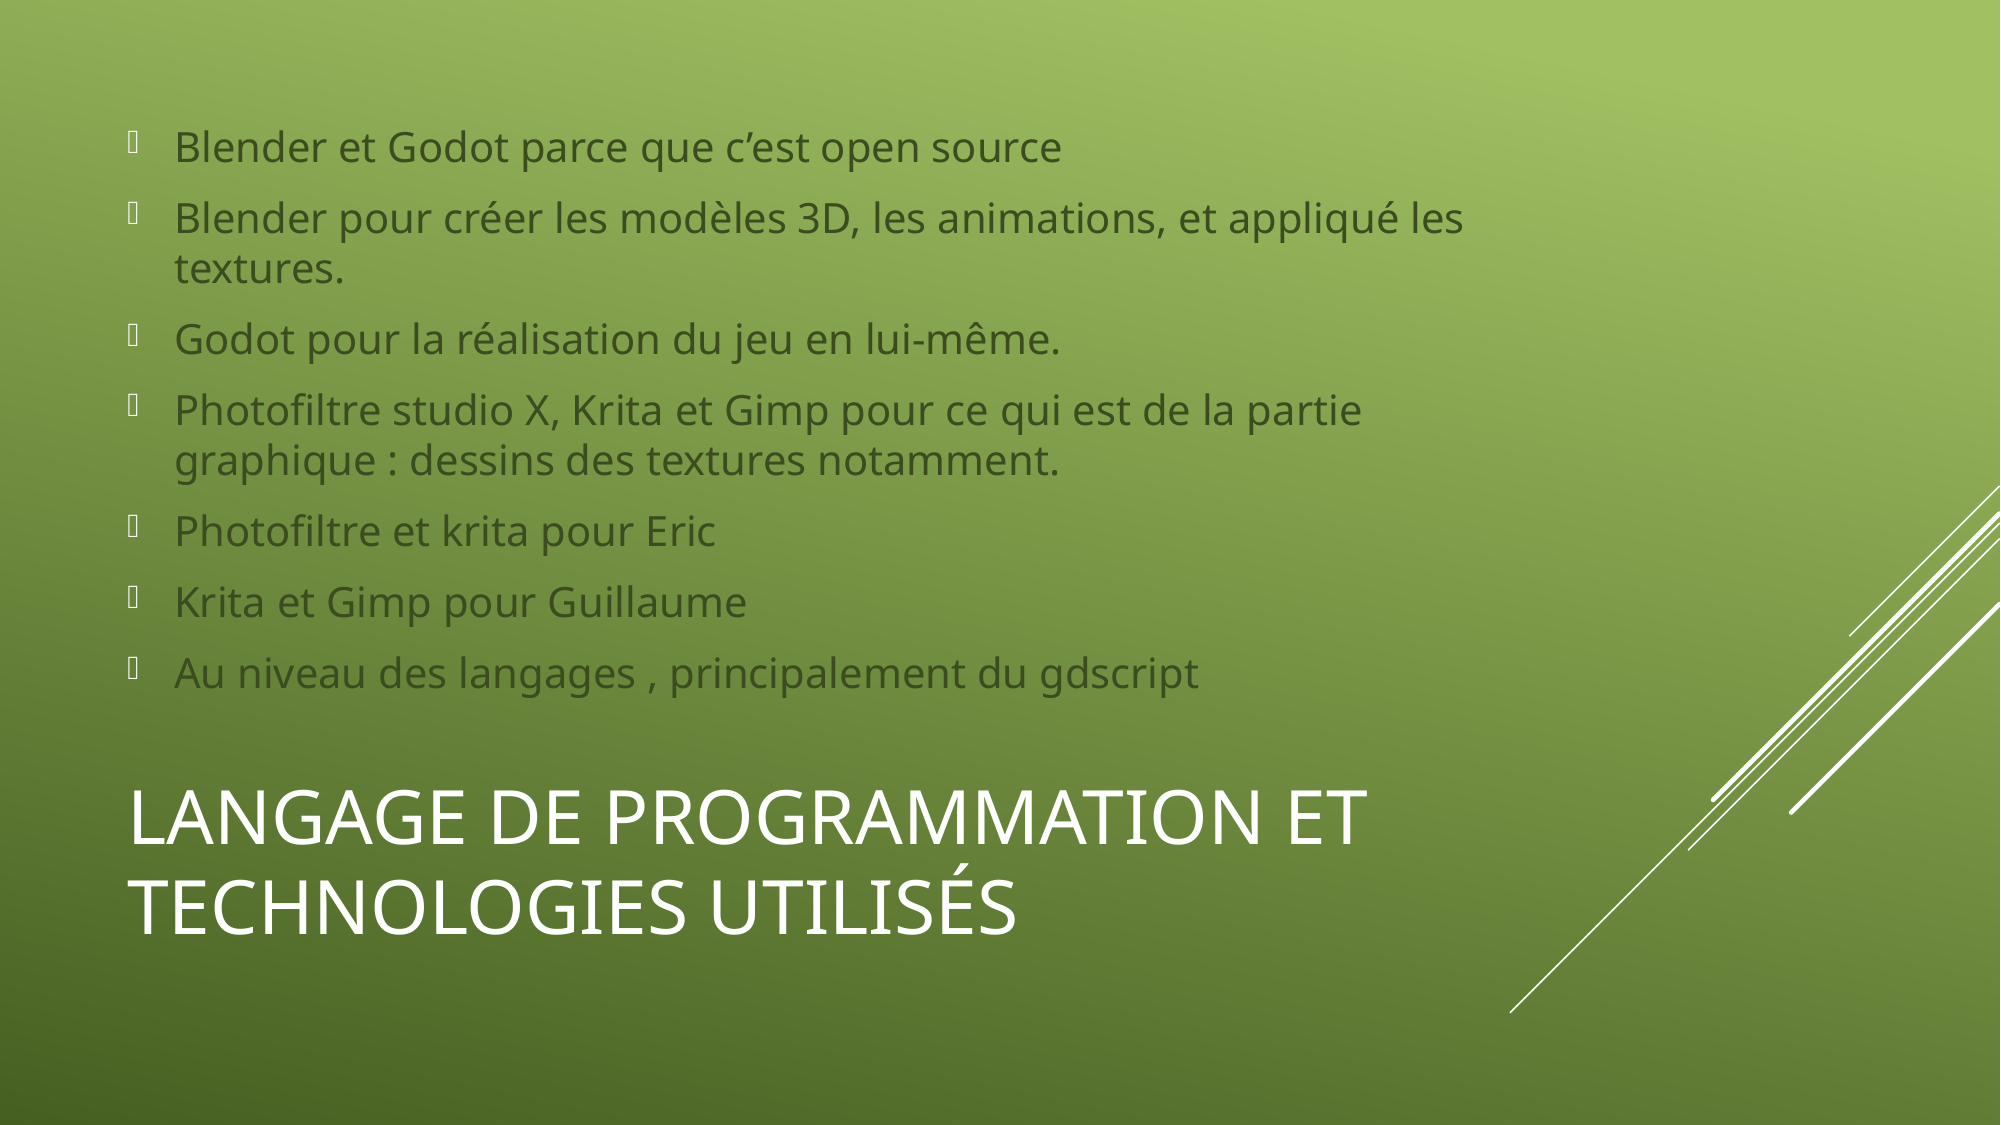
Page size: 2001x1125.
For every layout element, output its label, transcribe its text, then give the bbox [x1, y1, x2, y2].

list Blender et Godot parce que c’est open source Blender pour créer les modèles 3D, les animations, et appliqué les textures. Godot pour la réalisation du jeu en lui-même. Photofiltre studio X, Krita et Gimp pour ce qui est de la partie graphique : dessins des textures notamment. Photofiltre et krita pour Eric Krita et Gimp pour Guillaume Au niveau des langages , principalement du gdscript [112, 112, 1513, 706]
title langage de programmation et technologies utilisés [112, 736, 1513, 984]
